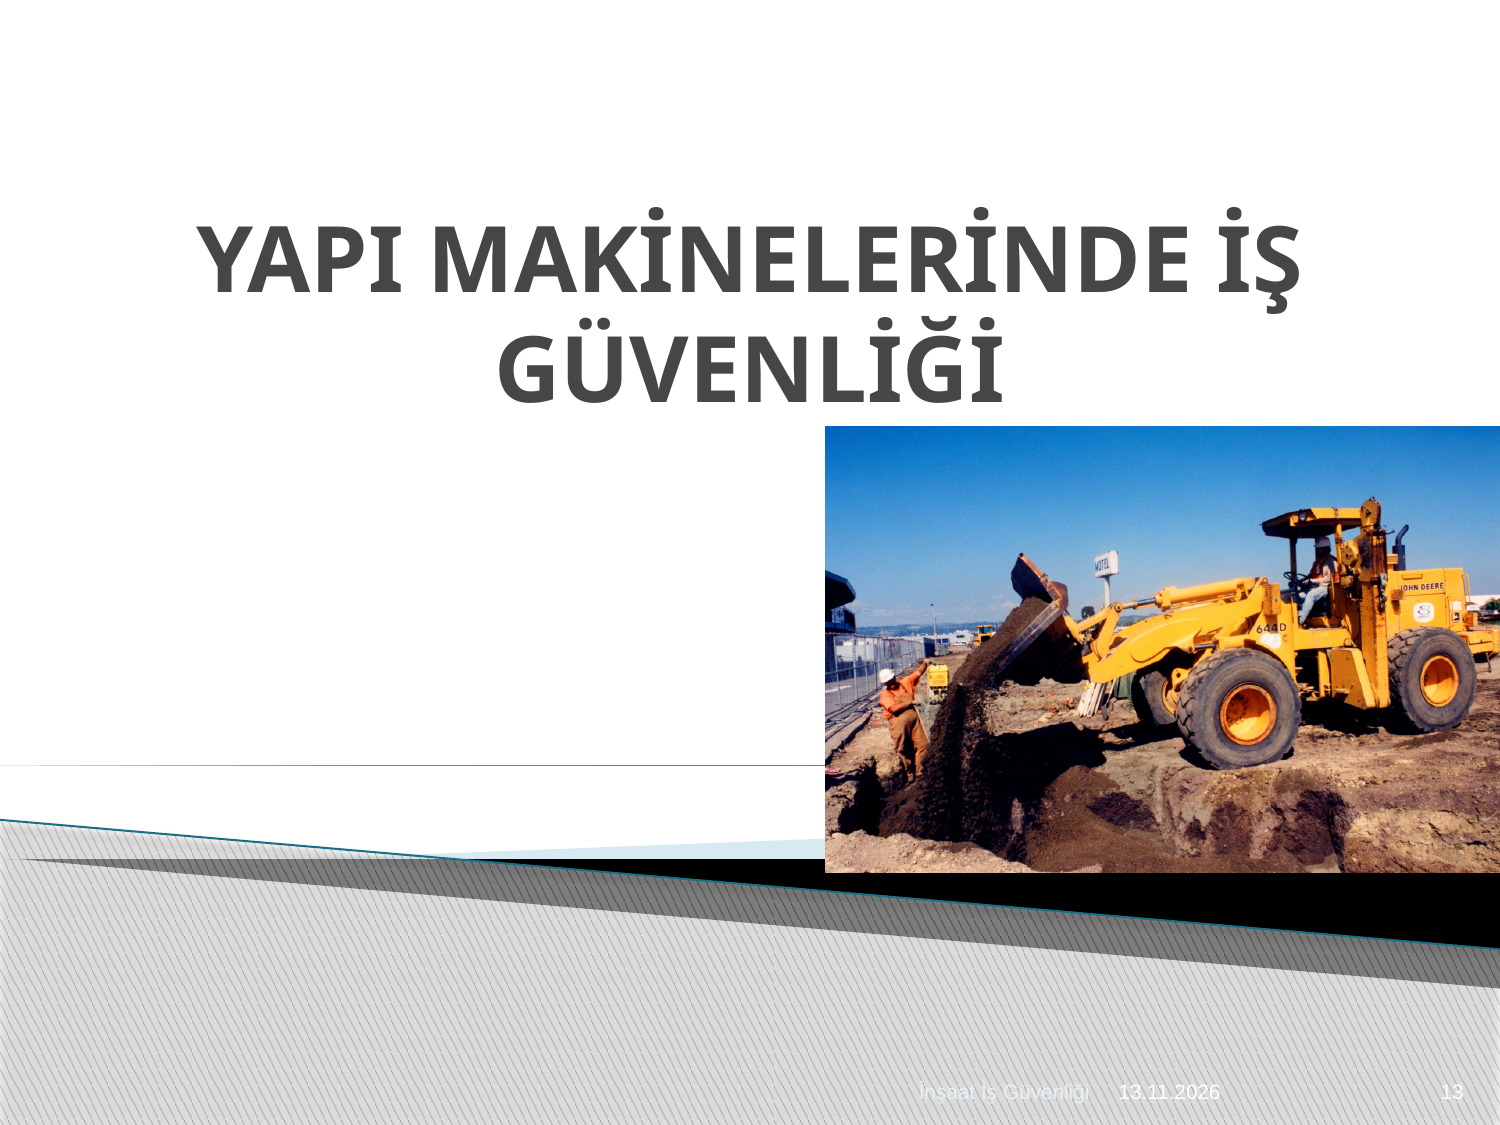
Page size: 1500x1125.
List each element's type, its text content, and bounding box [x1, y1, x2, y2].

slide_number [1105, 1051, 1362, 1112]
title YAPI MAKİNELERİNDE İŞ GÜVENLİĞİ [112, 187, 1388, 429]
picture [824, 426, 1500, 873]
picture [5, 859, 1500, 989]
slide_number 13 [1362, 1051, 1479, 1112]
footer İnşaat İş Güvenliği [718, 1051, 1105, 1112]
